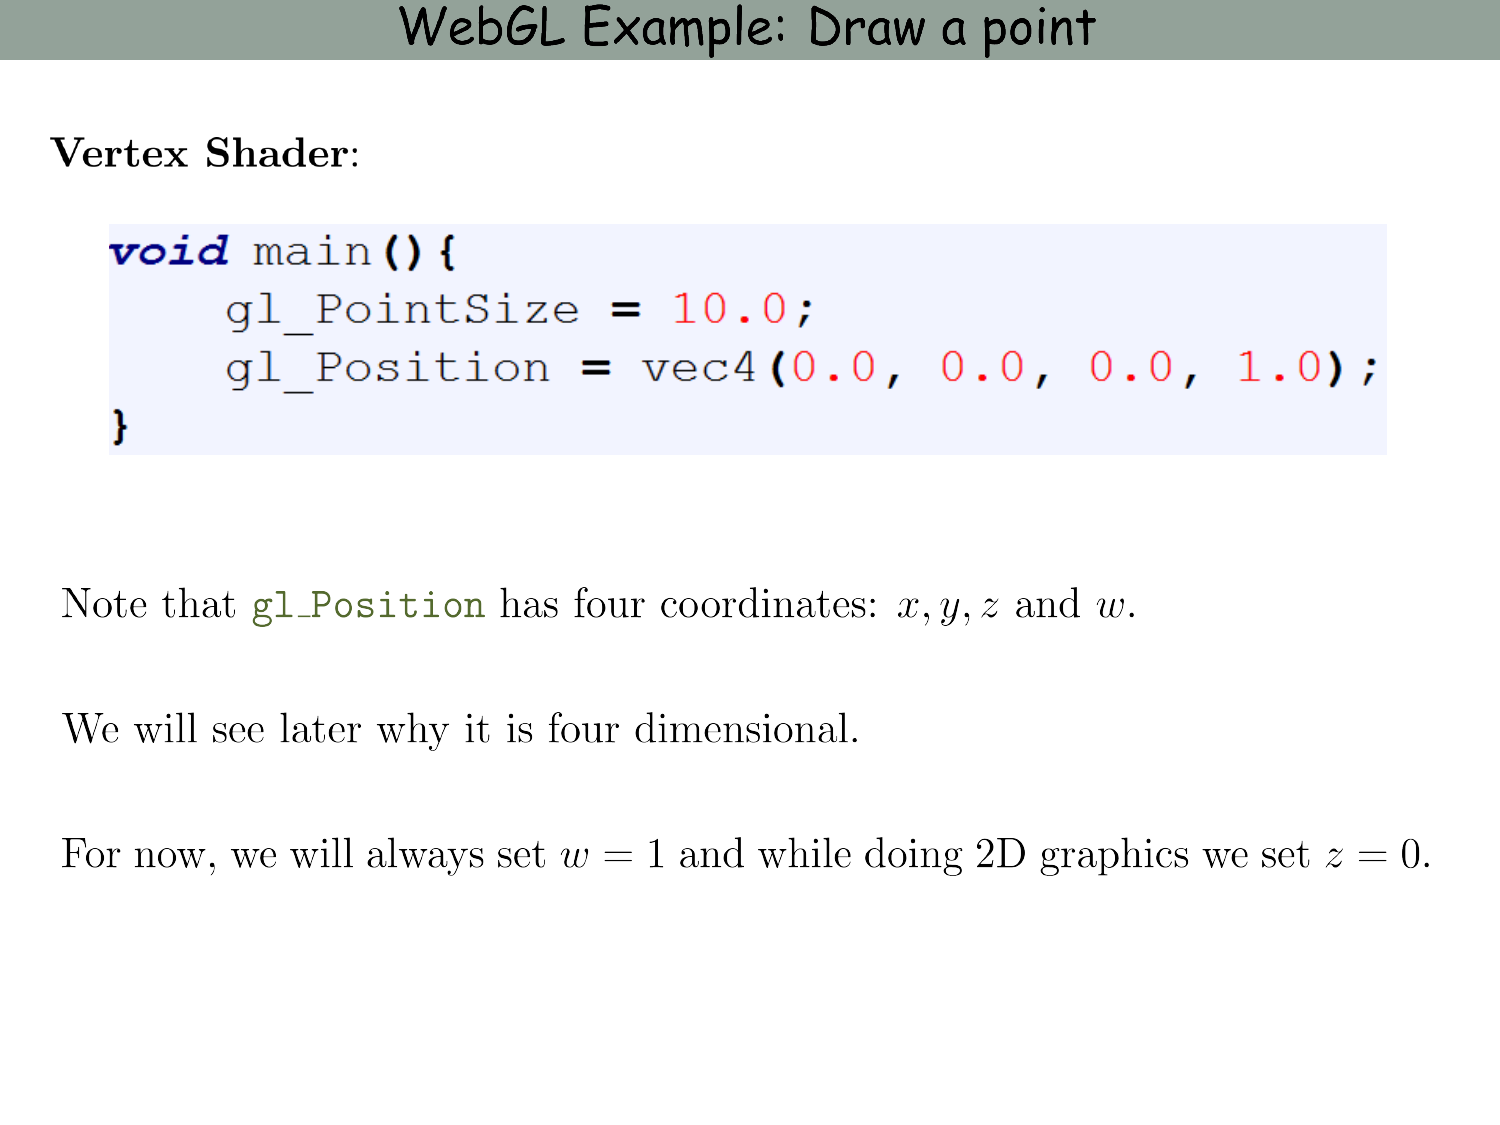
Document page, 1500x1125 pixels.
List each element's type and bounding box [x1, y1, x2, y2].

picture [62, 837, 1429, 876]
picture [62, 587, 1134, 627]
picture [399, 3, 1097, 58]
picture [62, 712, 857, 751]
picture [49, 137, 358, 168]
picture [109, 224, 1387, 455]
